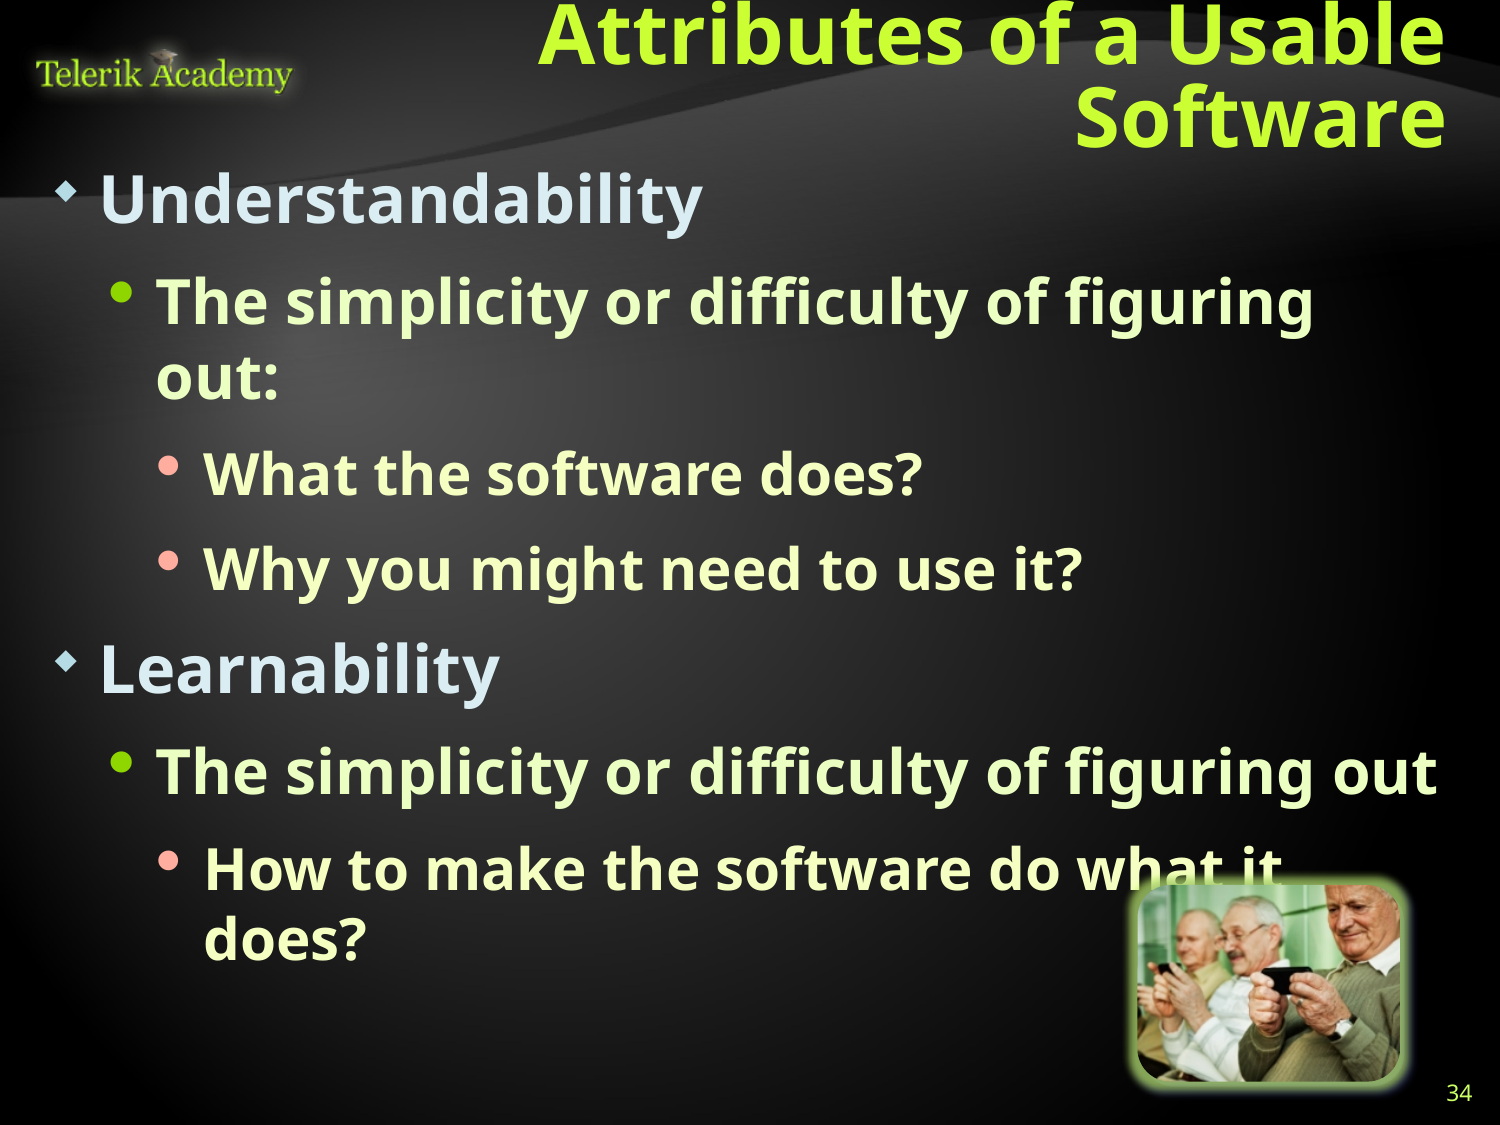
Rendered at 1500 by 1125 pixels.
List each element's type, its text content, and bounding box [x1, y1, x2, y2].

list Understandability The simplicity or difficulty of figuring out: What the software does? Why you might need to use it? Learnability The simplicity or difficulty of figuring out How to make the software do what it does? [37, 149, 1463, 1100]
picture [0, 0, 1500, 1125]
title Attributes of a Usable Software [300, 12, 1463, 149]
slide_number 34 [1412, 1074, 1488, 1113]
